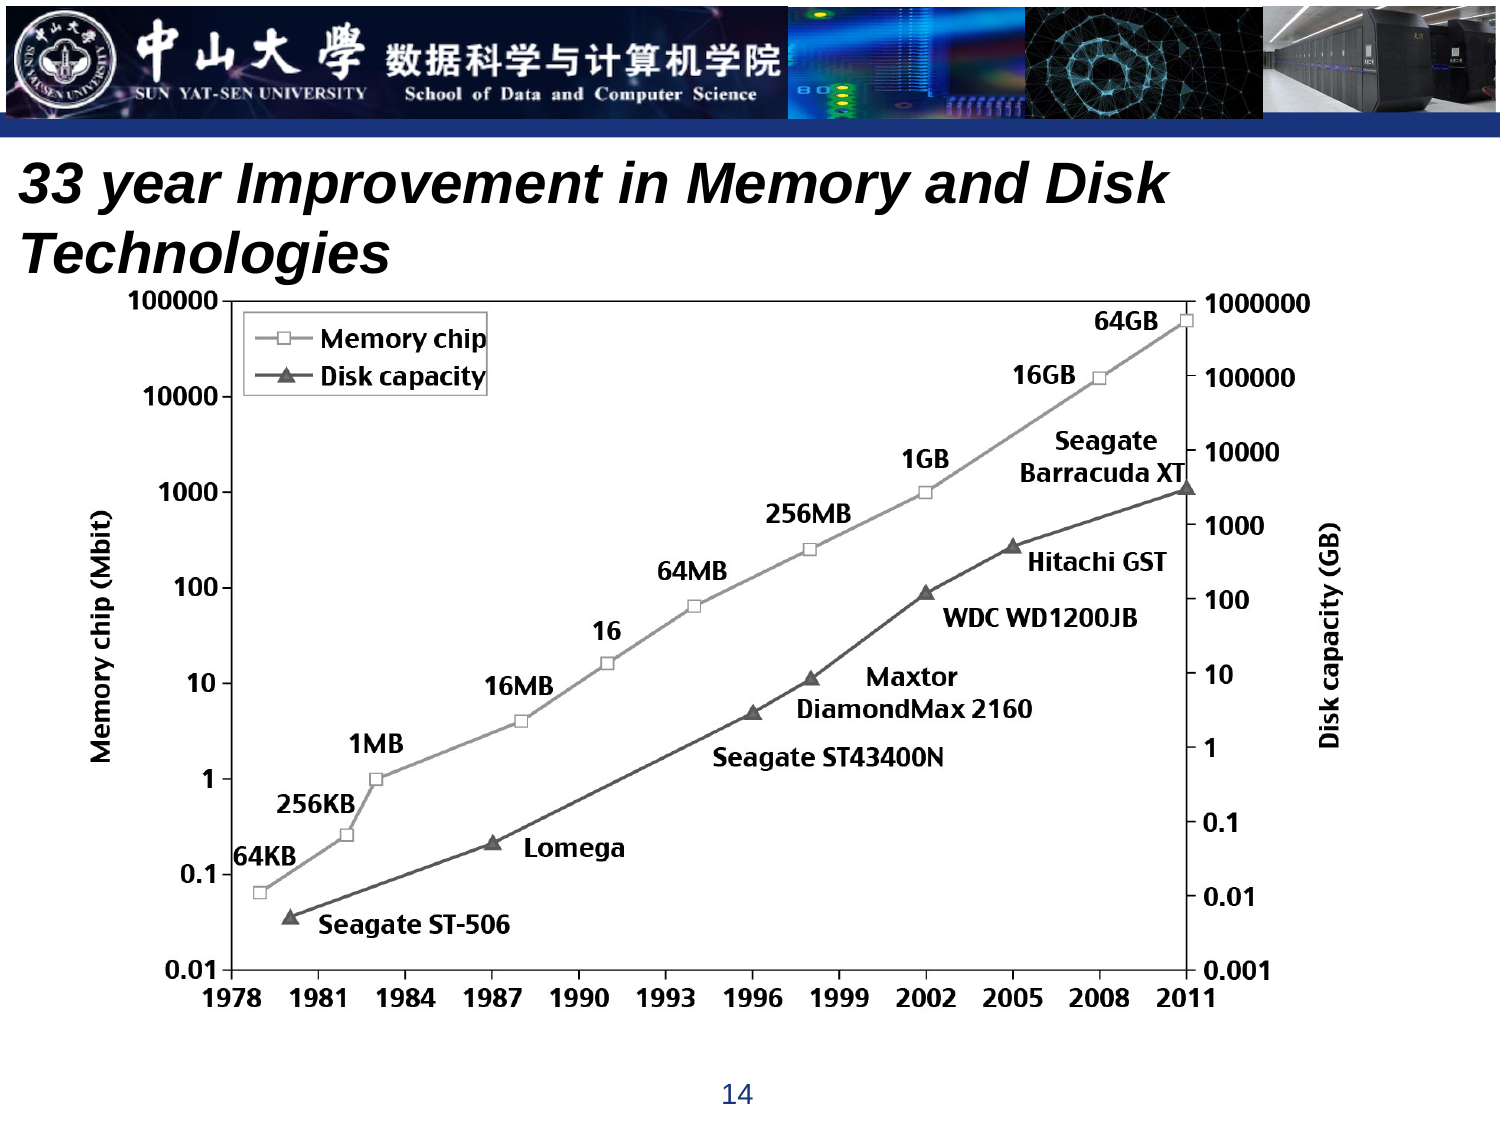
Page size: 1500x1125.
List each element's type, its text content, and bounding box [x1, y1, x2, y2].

slide_number 14 [562, 1067, 913, 1119]
picture [6, 6, 1496, 119]
text_box 33 year Improvement in Memory and Disk Technologies [4, 137, 1367, 293]
picture [87, 287, 1344, 1013]
